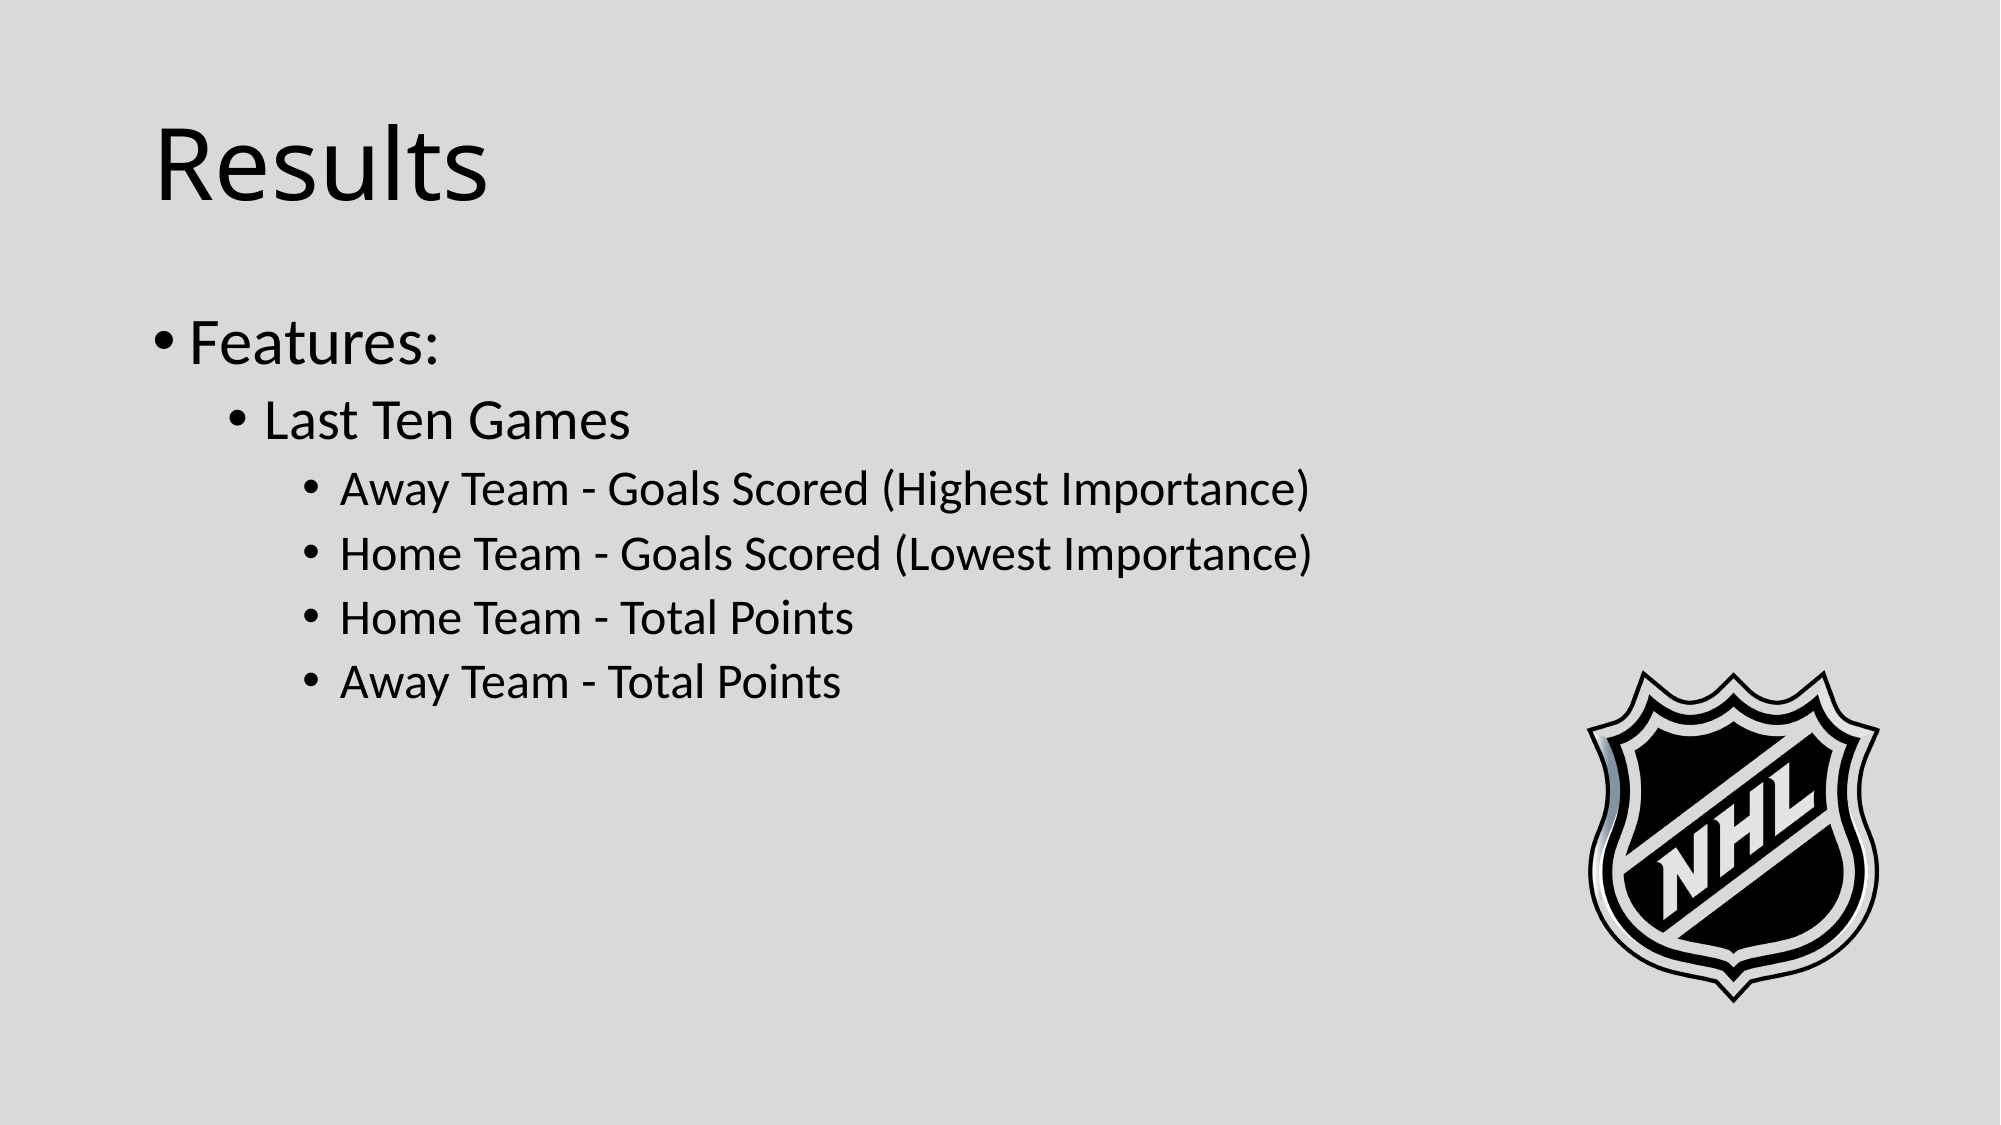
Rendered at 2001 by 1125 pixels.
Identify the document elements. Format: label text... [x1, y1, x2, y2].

list Features: Last Ten Games Away Team - Goals Scored (Highest Importance) Home Team - Goals Scored (Lowest Importance) Home Team - Total Points Away Team - Total Points [137, 299, 1863, 1014]
title Results [137, 59, 1863, 278]
picture [1556, 660, 1910, 1014]
